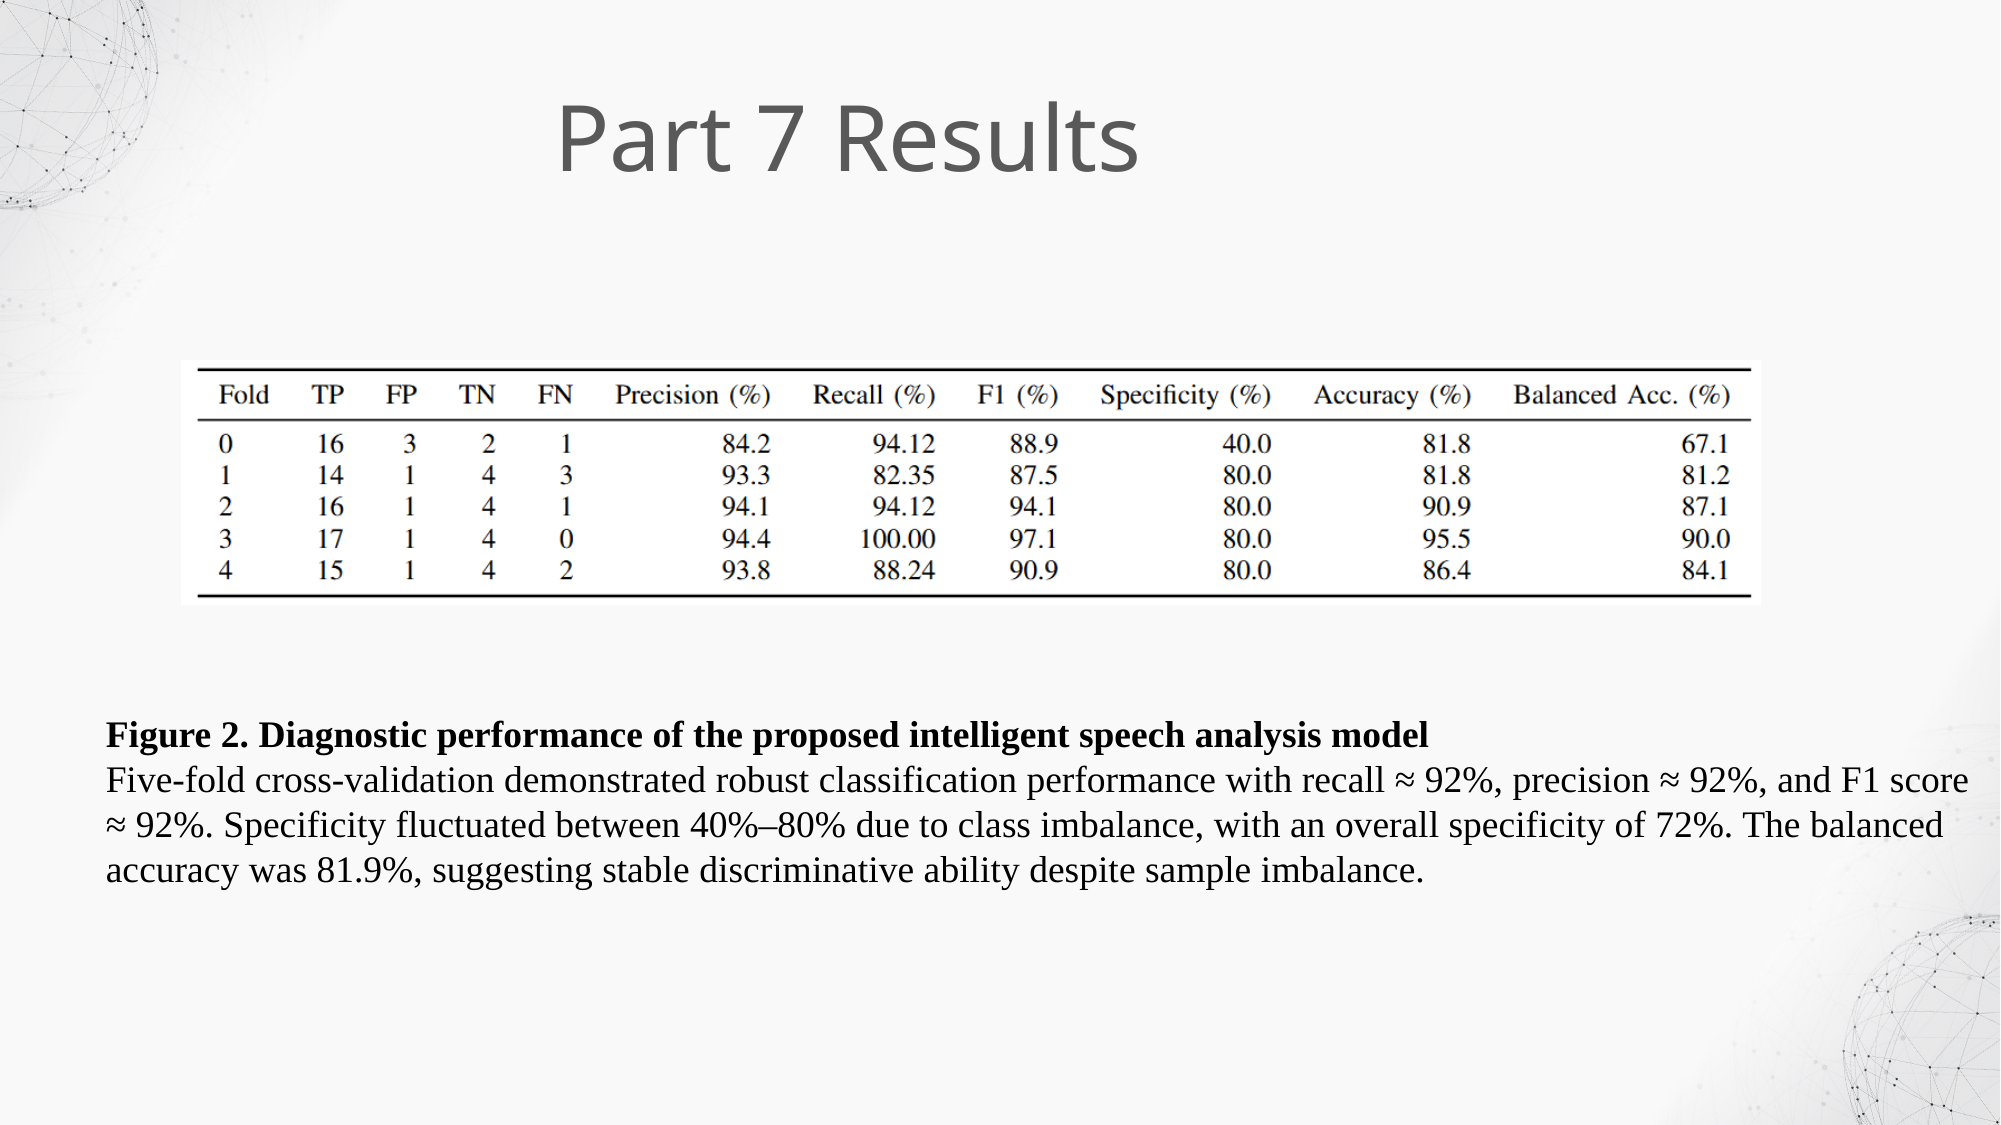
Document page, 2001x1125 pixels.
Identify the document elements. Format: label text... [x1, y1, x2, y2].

text_box Figure 2. Diagnostic performance of the proposed intelligent speech analysis model Five-fold cross-validation demonstrated robust classification performance with recall ≈ 92%, precision ≈ 92%, and F1 score ≈ 92%. Specificity fluctuated between 40%–80% due to class imbalance, with an overall specificity of 72%. The balanced accuracy was 81.9%, suggesting stable discriminative ability despite sample imbalance. [90, 702, 2000, 898]
text_box Part 7 Results [0, 85, 1723, 273]
picture [0, 0, 2001, 1125]
